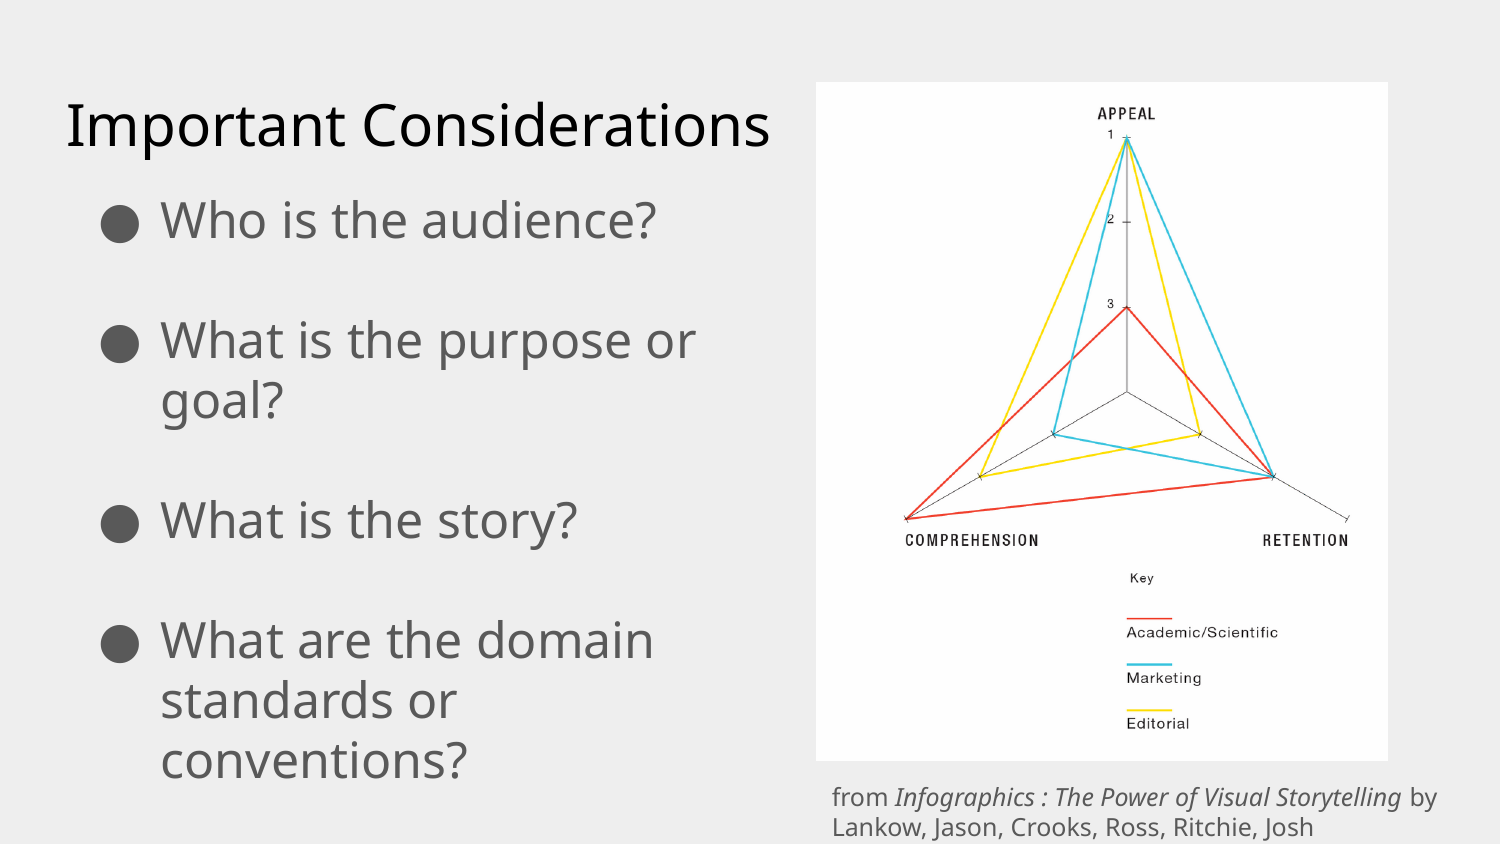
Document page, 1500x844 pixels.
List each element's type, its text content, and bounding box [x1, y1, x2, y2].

text_box Who is the audience? What is the purpose or goal? What is the story? What are the domain standards or conventions? [70, 173, 789, 767]
text_box from Infographics : The Power of Visual Storytelling by Lankow, Jason, Crooks, Ross, Ritchie, Josh [816, 766, 1500, 823]
title Important Considerations [51, 72, 1449, 167]
picture [816, 82, 1389, 762]
